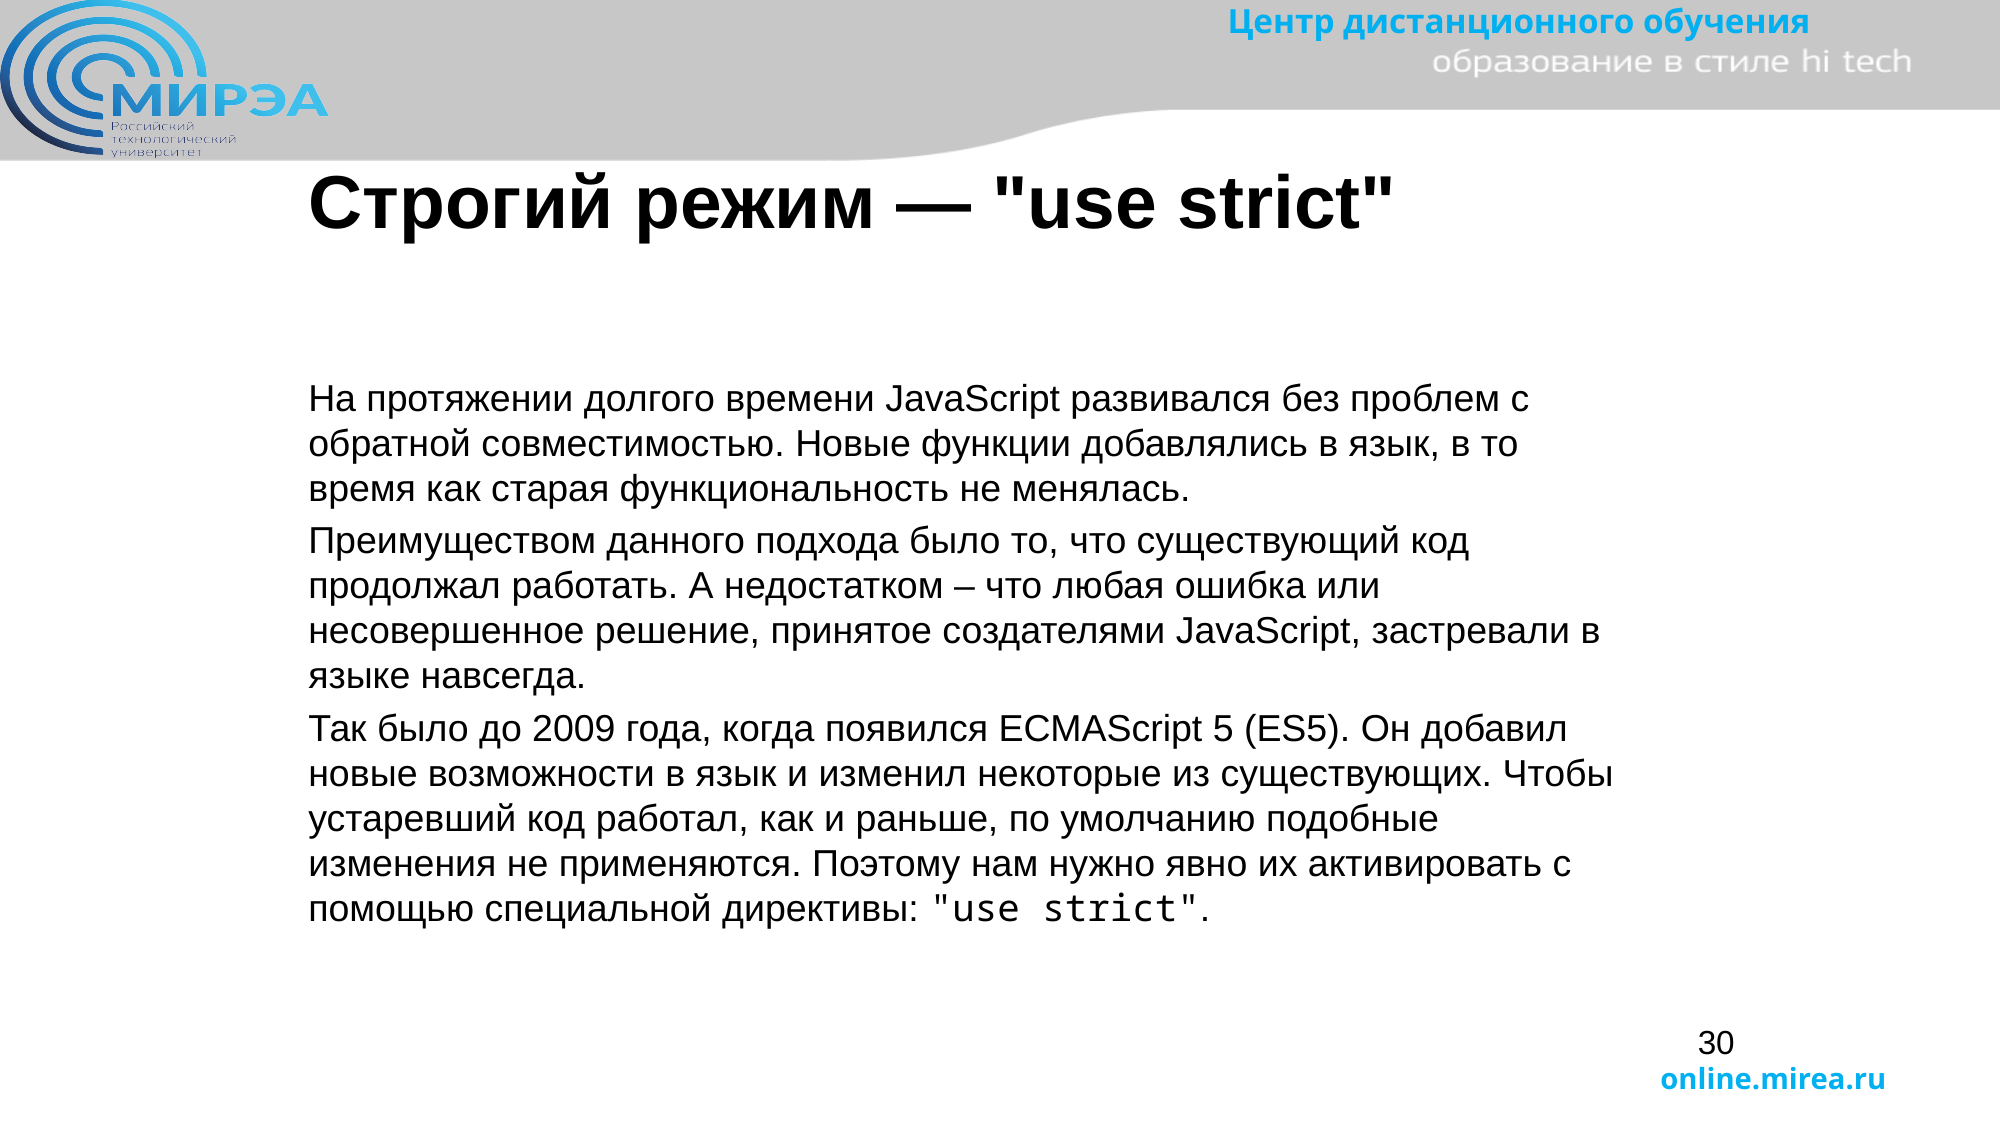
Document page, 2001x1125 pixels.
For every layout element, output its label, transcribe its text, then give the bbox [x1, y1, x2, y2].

text_box Строгий режим — "use strict" [293, 145, 1737, 251]
text_box 30 [1400, 1013, 1750, 1058]
text_box На протяжении долгого времени JavaScript развивался без проблем с обратной совместимостью. Новые функции добавлялись в язык, в то время как старая функциональность не менялась. Преимуществом данного подхода было то, что существующий код продолжал работать. А недостатком – что любая ошибка или несовершенное решение, принятое создателями JavaScript, застревали в языке навсегда. Так было до 2009 года, когда появился ECMAScript 5 (ES5). Он добавил новые возможности в язык и изменил некоторые из существующих. Чтобы устаревший код работал, как и раньше, по умолчанию подобные изменения не применяются. Поэтому нам нужно явно их активировать с помощью специальной директивы: "use strict". [293, 366, 1634, 979]
picture [0, 0, 329, 159]
